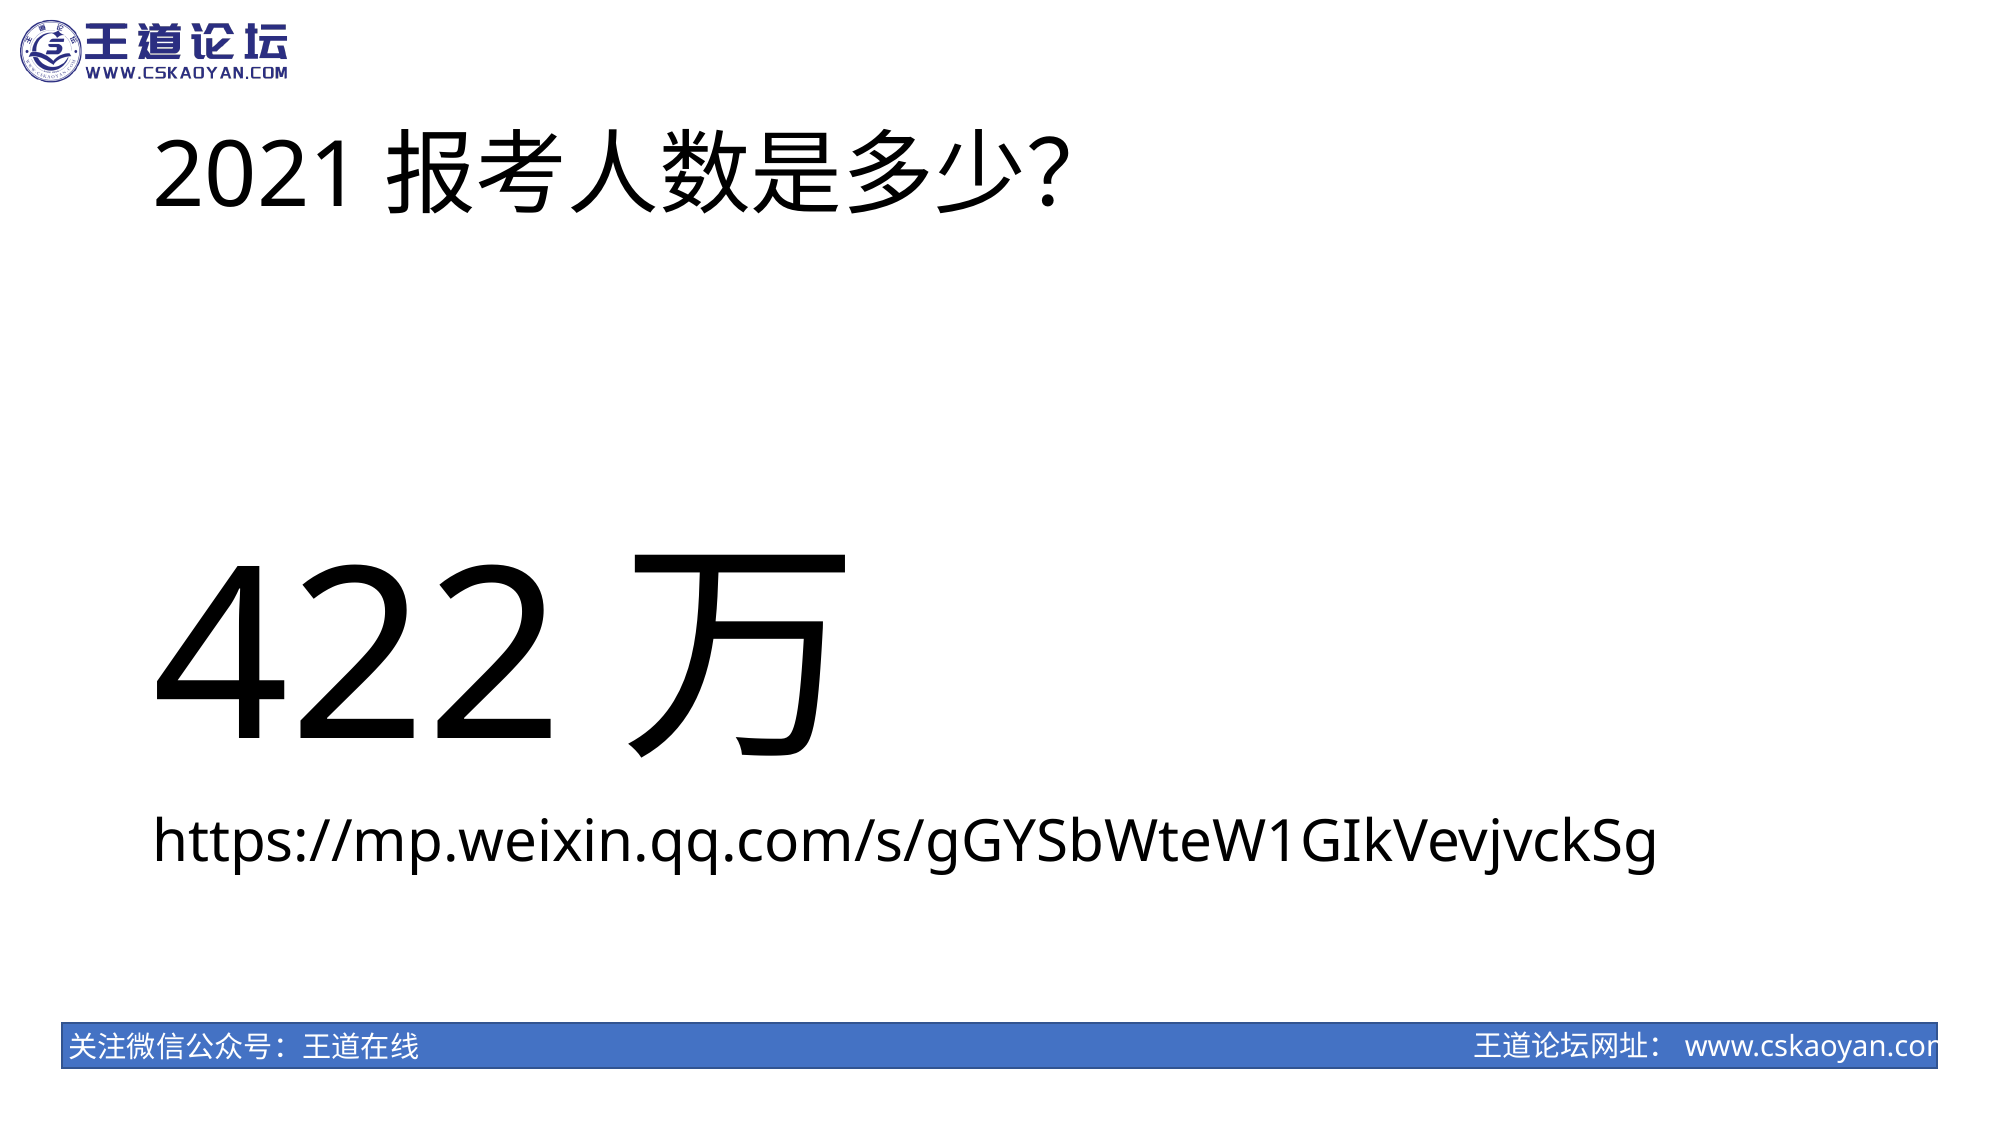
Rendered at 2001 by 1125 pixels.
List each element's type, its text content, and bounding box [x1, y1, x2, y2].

list 422万 https://mp.weixin.qq.com/s/gGYSbWteW1GIkVevjvckSg [137, 350, 1863, 1014]
title 2021报考人数是多少？ [137, 119, 1863, 338]
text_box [53, 1020, 2000, 1072]
picture [14, 14, 291, 88]
